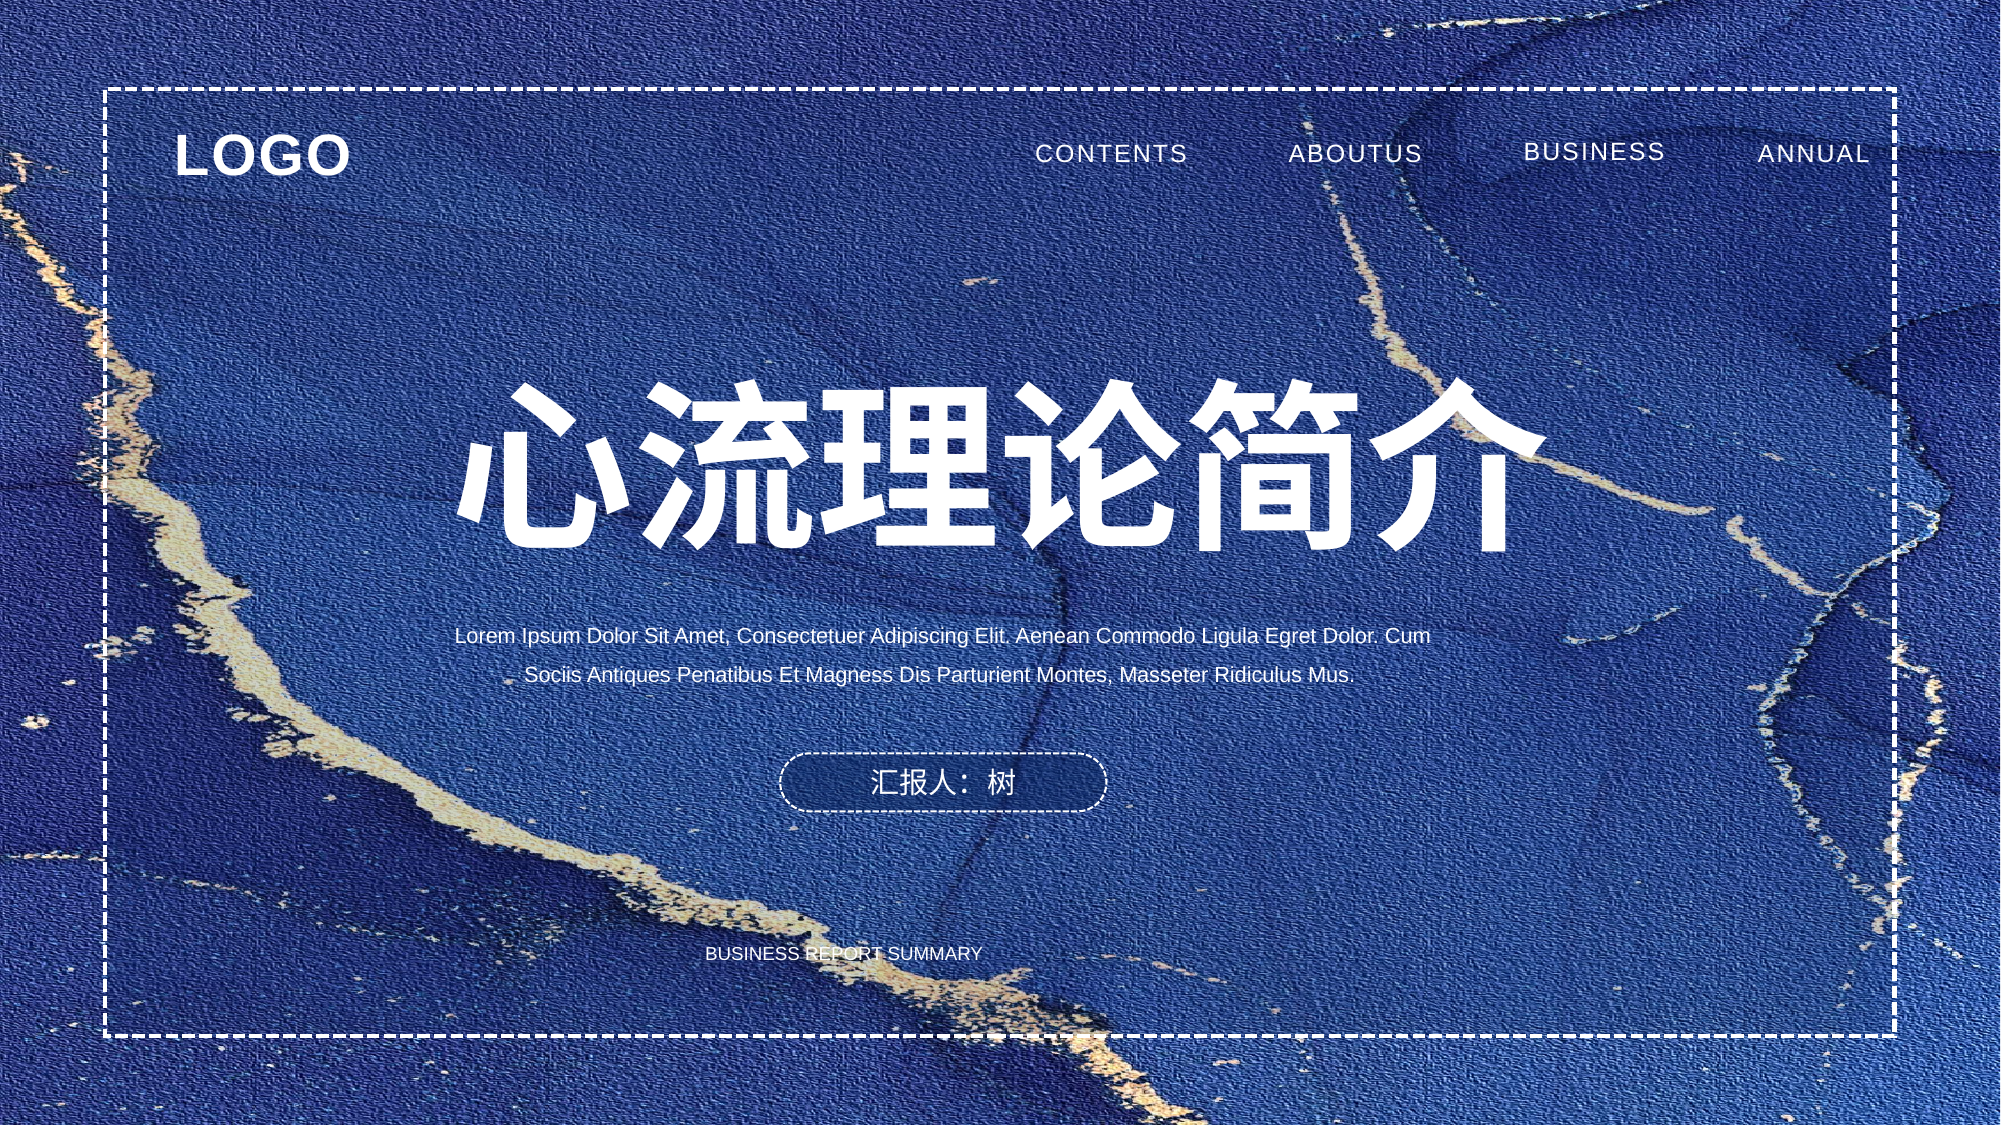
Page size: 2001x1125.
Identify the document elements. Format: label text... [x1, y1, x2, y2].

picture [0, 0, 2001, 1125]
text_box Lorem Ipsum Dolor Sit Amet, Consectetuer Adipiscing Elit. Aenean Commodo Ligula Egret Dolor. Cum Sociis Antiques Penatibus Et Magness Dis Parturient Montes, Masseter Ridiculus Mus. [434, 600, 1452, 695]
text_box BUSINESS REPORT SUMMARY [690, 934, 1310, 972]
text_box CONTENTS [1020, 129, 1203, 175]
text_box LOGO [159, 109, 367, 195]
text_box 心流理论简介 [258, 344, 1742, 580]
text_box ABOUTUS [1273, 129, 1437, 175]
text_box 汇报人：树 [779, 752, 1108, 813]
text_box BUSINESS [1508, 128, 1680, 174]
text_box [104, 88, 1896, 1037]
text_box ANNUAL [1743, 129, 1885, 175]
